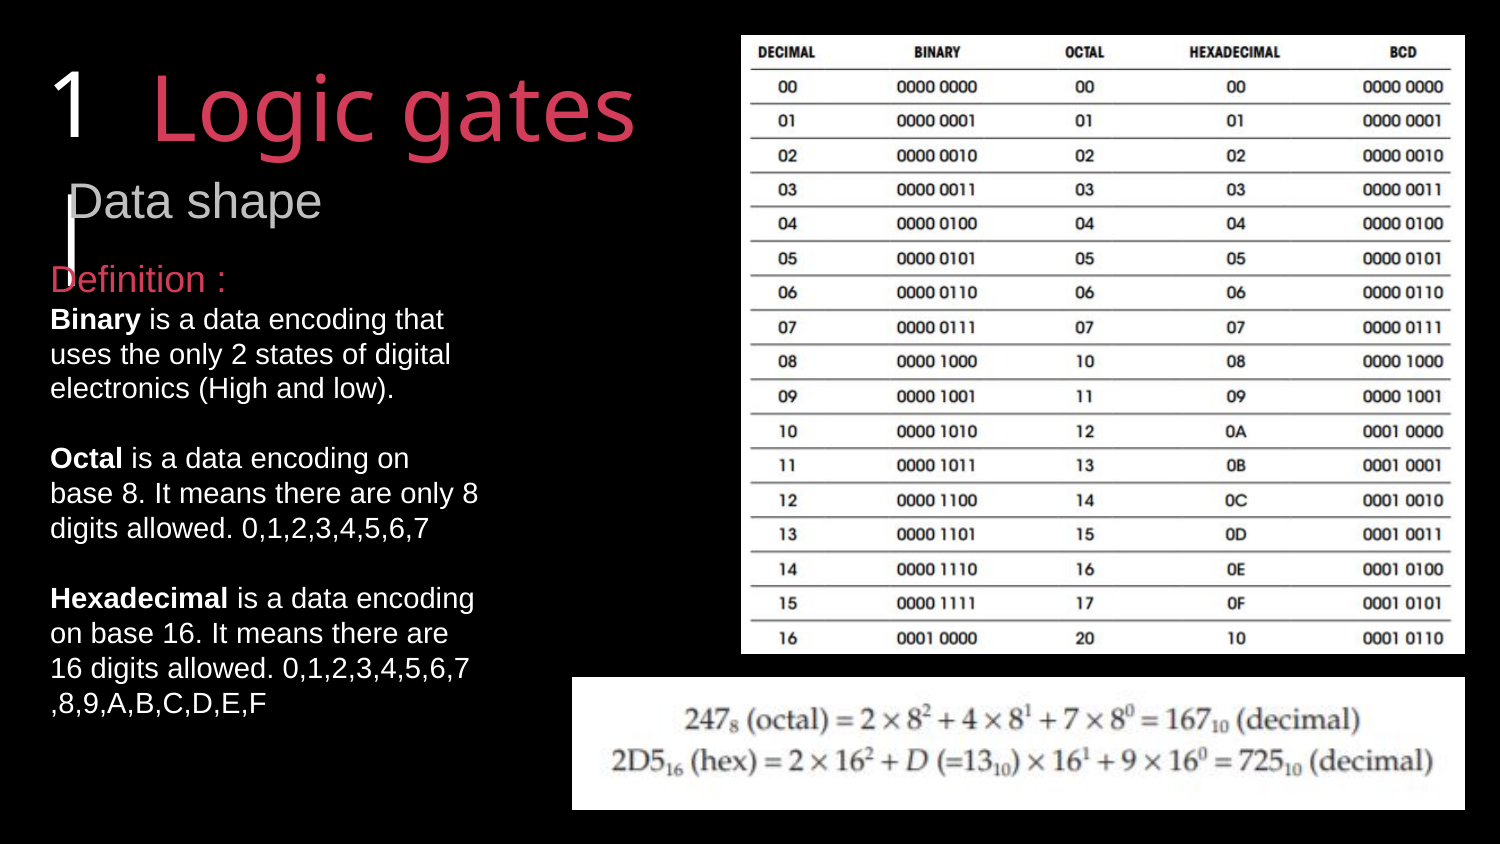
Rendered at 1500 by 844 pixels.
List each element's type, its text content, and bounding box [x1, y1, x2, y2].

picture [741, 35, 1465, 654]
text_box Data shape [52, 150, 554, 248]
list Logic gates [115, 18, 996, 166]
picture [572, 677, 1465, 810]
text_box Definition : Binary is a data encoding that uses the only 2 states of digital electronics (High and low). Octal is a data encoding on base 8. It means there are only 8 digits allowed. 0,1,2,3,4,5,6,7 Hexadecimal is a data encoding on base 16. It means there are 16 digits allowed. 0,1,2,3,4,5,6,7 ,8,9,A,B,C,D,E,F [35, 247, 497, 798]
list 1| [12, 14, 144, 147]
